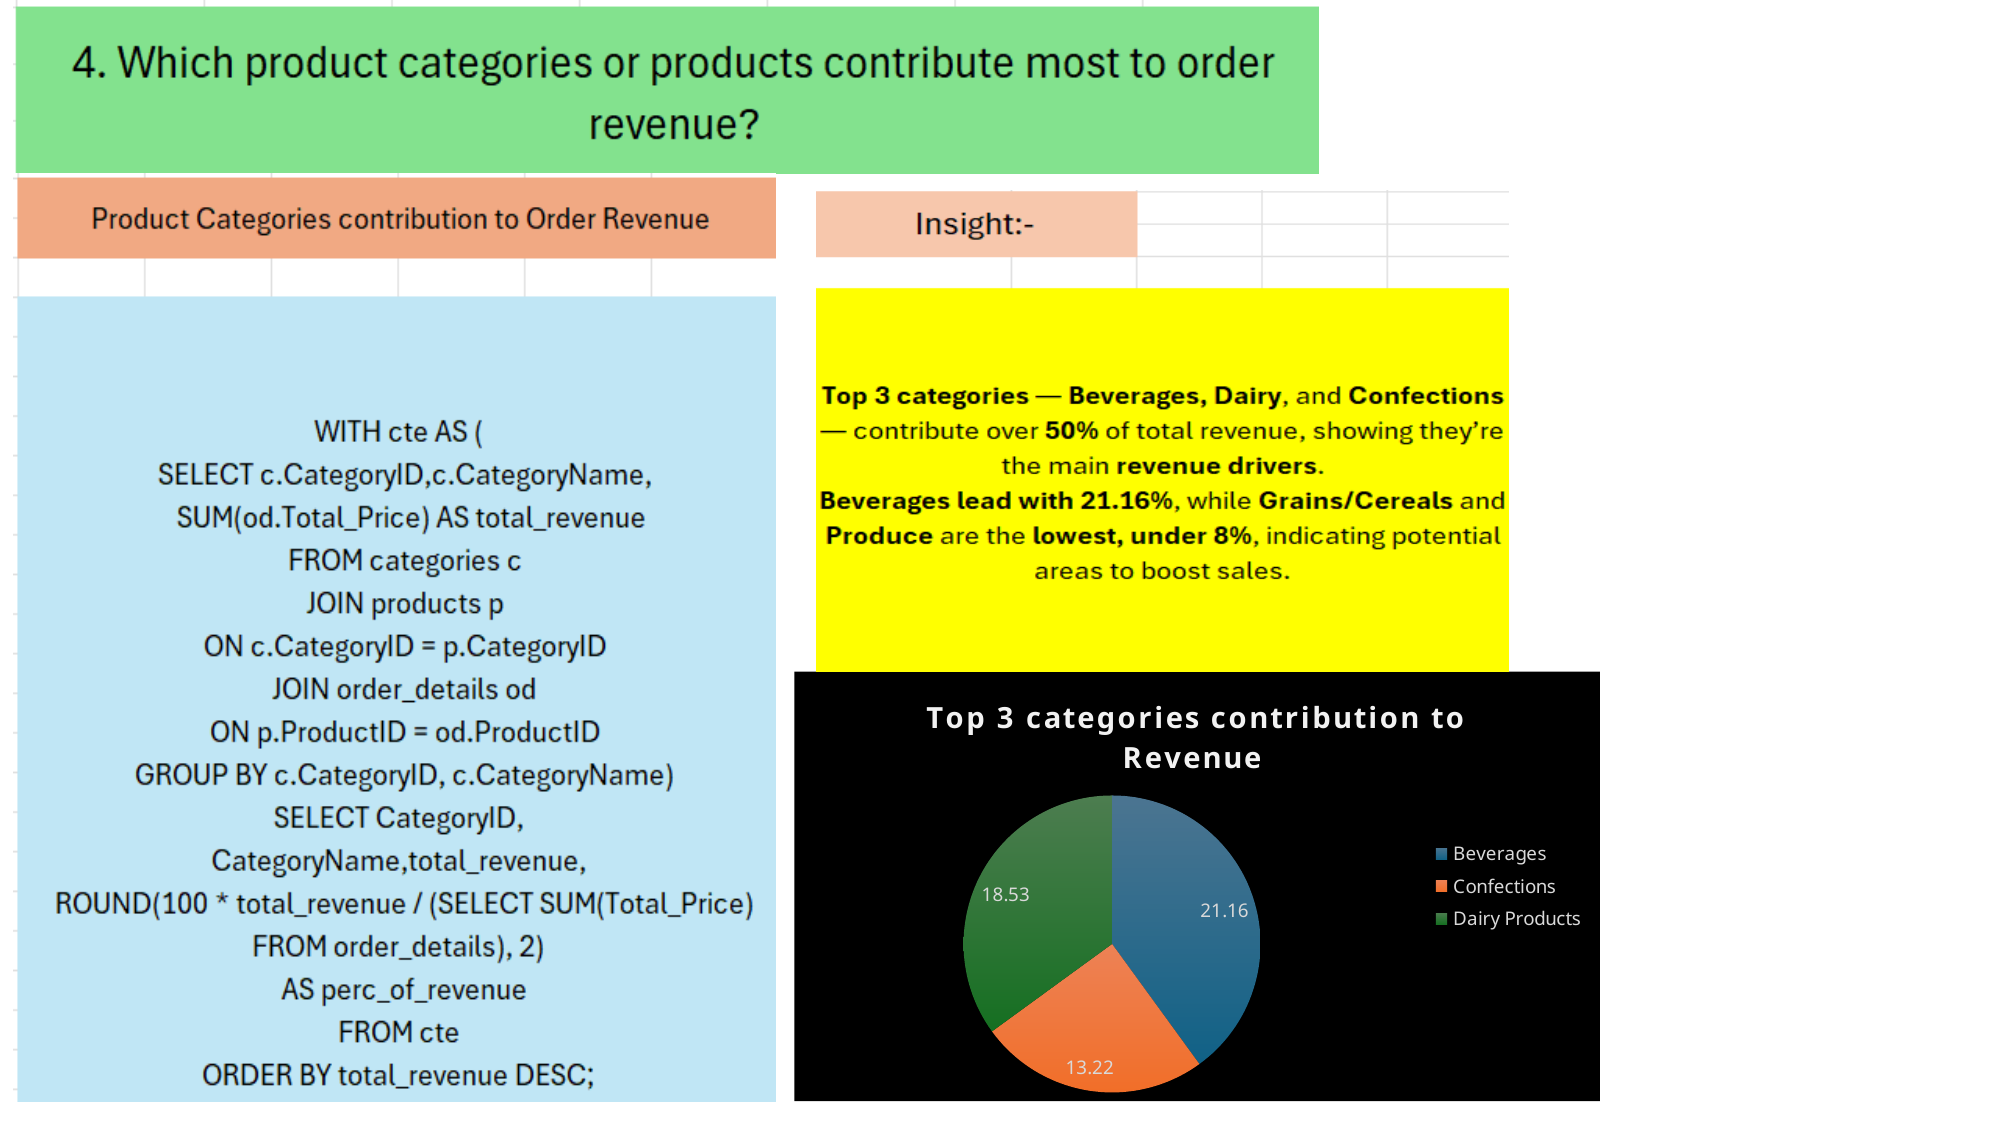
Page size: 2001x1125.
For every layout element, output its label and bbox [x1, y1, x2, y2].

picture [815, 189, 1509, 672]
chart [793, 670, 1601, 1102]
picture [12, 0, 1319, 1102]
